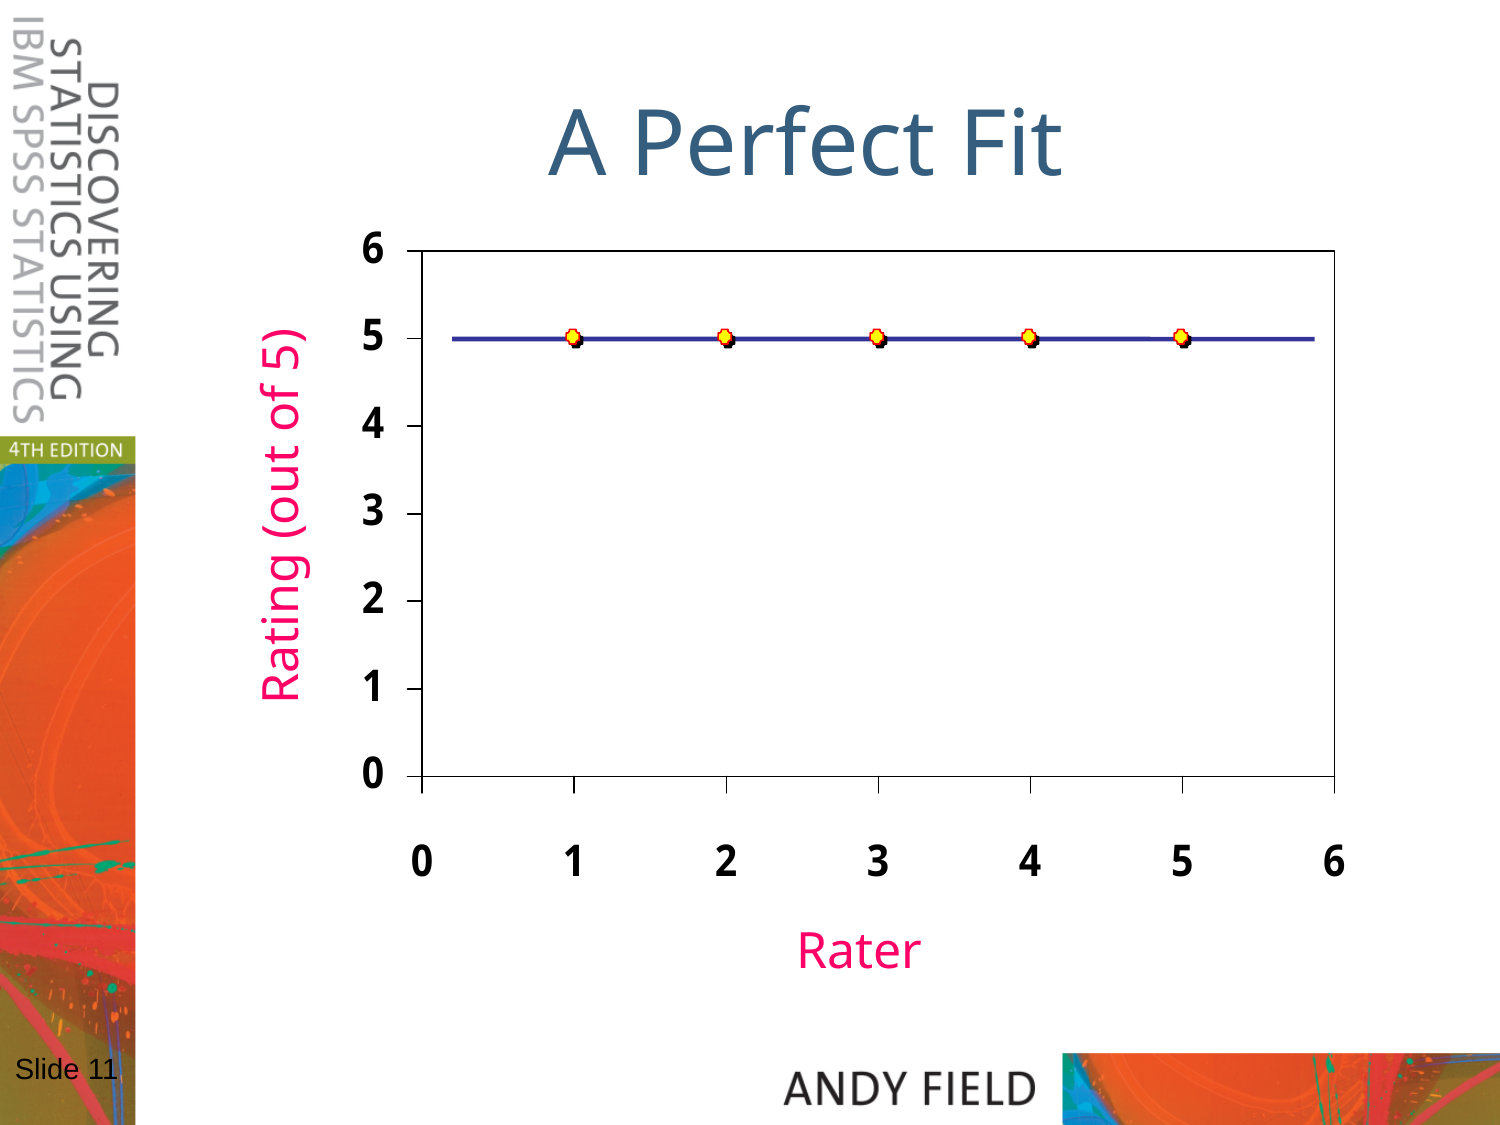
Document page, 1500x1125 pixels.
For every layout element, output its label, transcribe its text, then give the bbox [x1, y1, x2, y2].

title A Perfect Fit [187, 45, 1425, 233]
text_box Rating (out of 5) [240, 200, 325, 834]
text_box Rater [737, 957, 982, 986]
slide_number Slide 11 [0, 1042, 141, 1103]
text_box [330, 168, 1378, 949]
